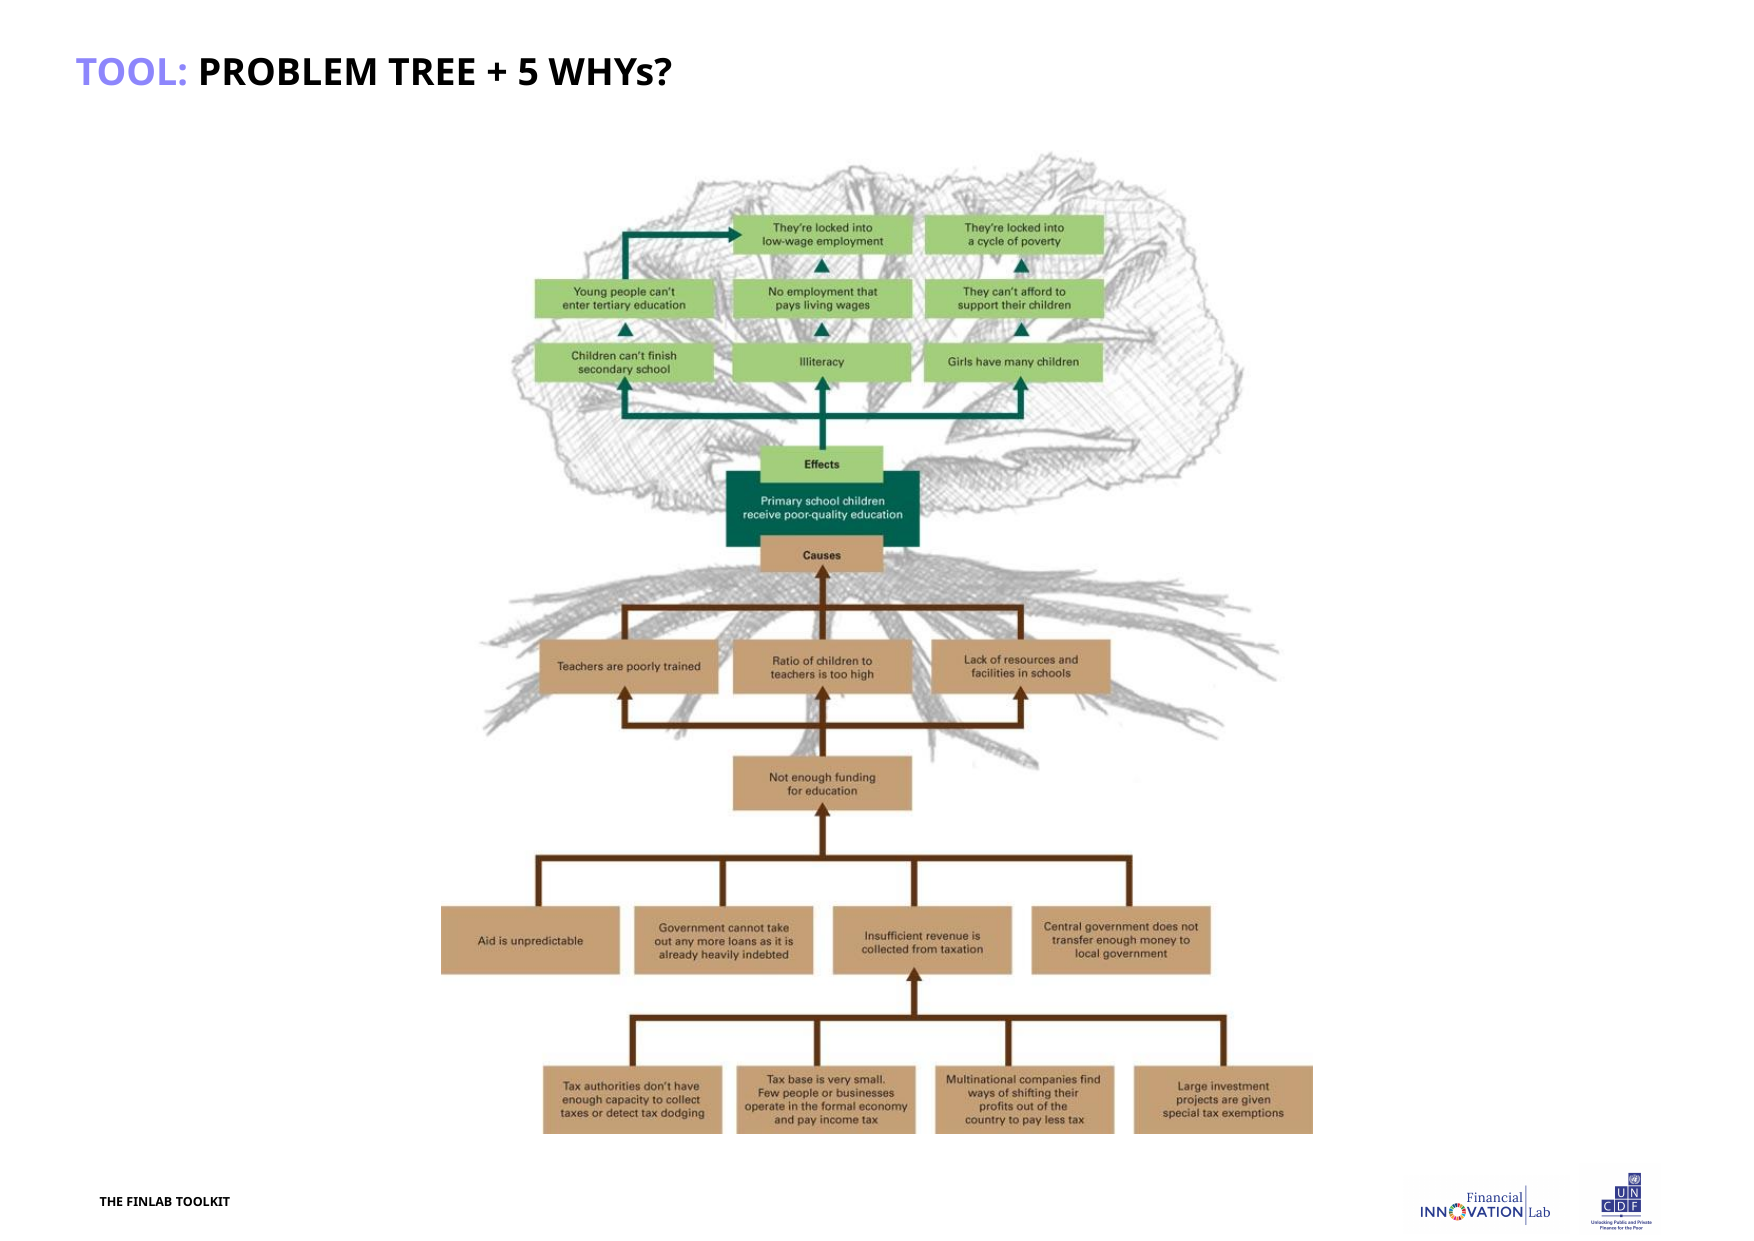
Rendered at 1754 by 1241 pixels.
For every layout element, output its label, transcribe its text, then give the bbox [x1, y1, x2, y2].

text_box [0, 1163, 1754, 1241]
title TOOL: PROBLEM TREE + 5 WHYs? [56, 48, 866, 113]
picture [440, 142, 1314, 1134]
